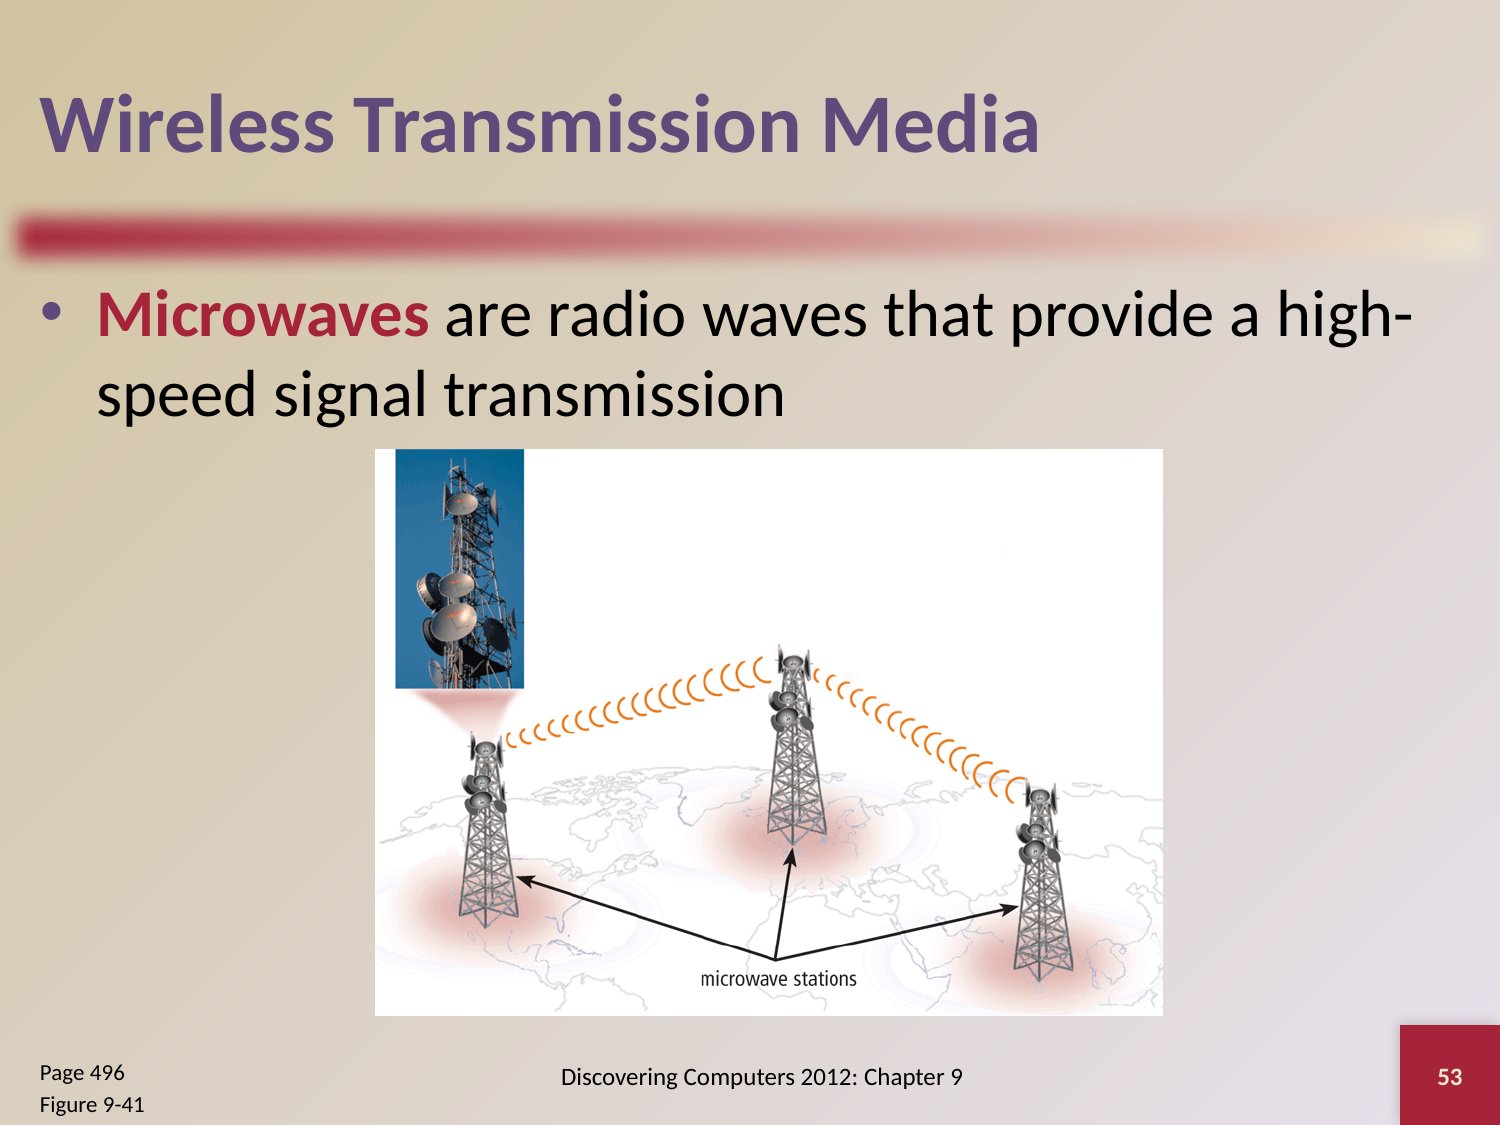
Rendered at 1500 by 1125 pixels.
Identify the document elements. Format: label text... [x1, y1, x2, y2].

list Microwaves are radio waves that provide a high-speed signal transmission [24, 262, 1475, 1025]
list Page 496 Figure 9-41 [24, 1050, 300, 1125]
footer Discovering Computers 2012: Chapter 9 [450, 1037, 1075, 1113]
slide_number 53 [1400, 1025, 1500, 1125]
title Wireless Transmission Media [24, 24, 1475, 213]
picture [374, 449, 1163, 1017]
